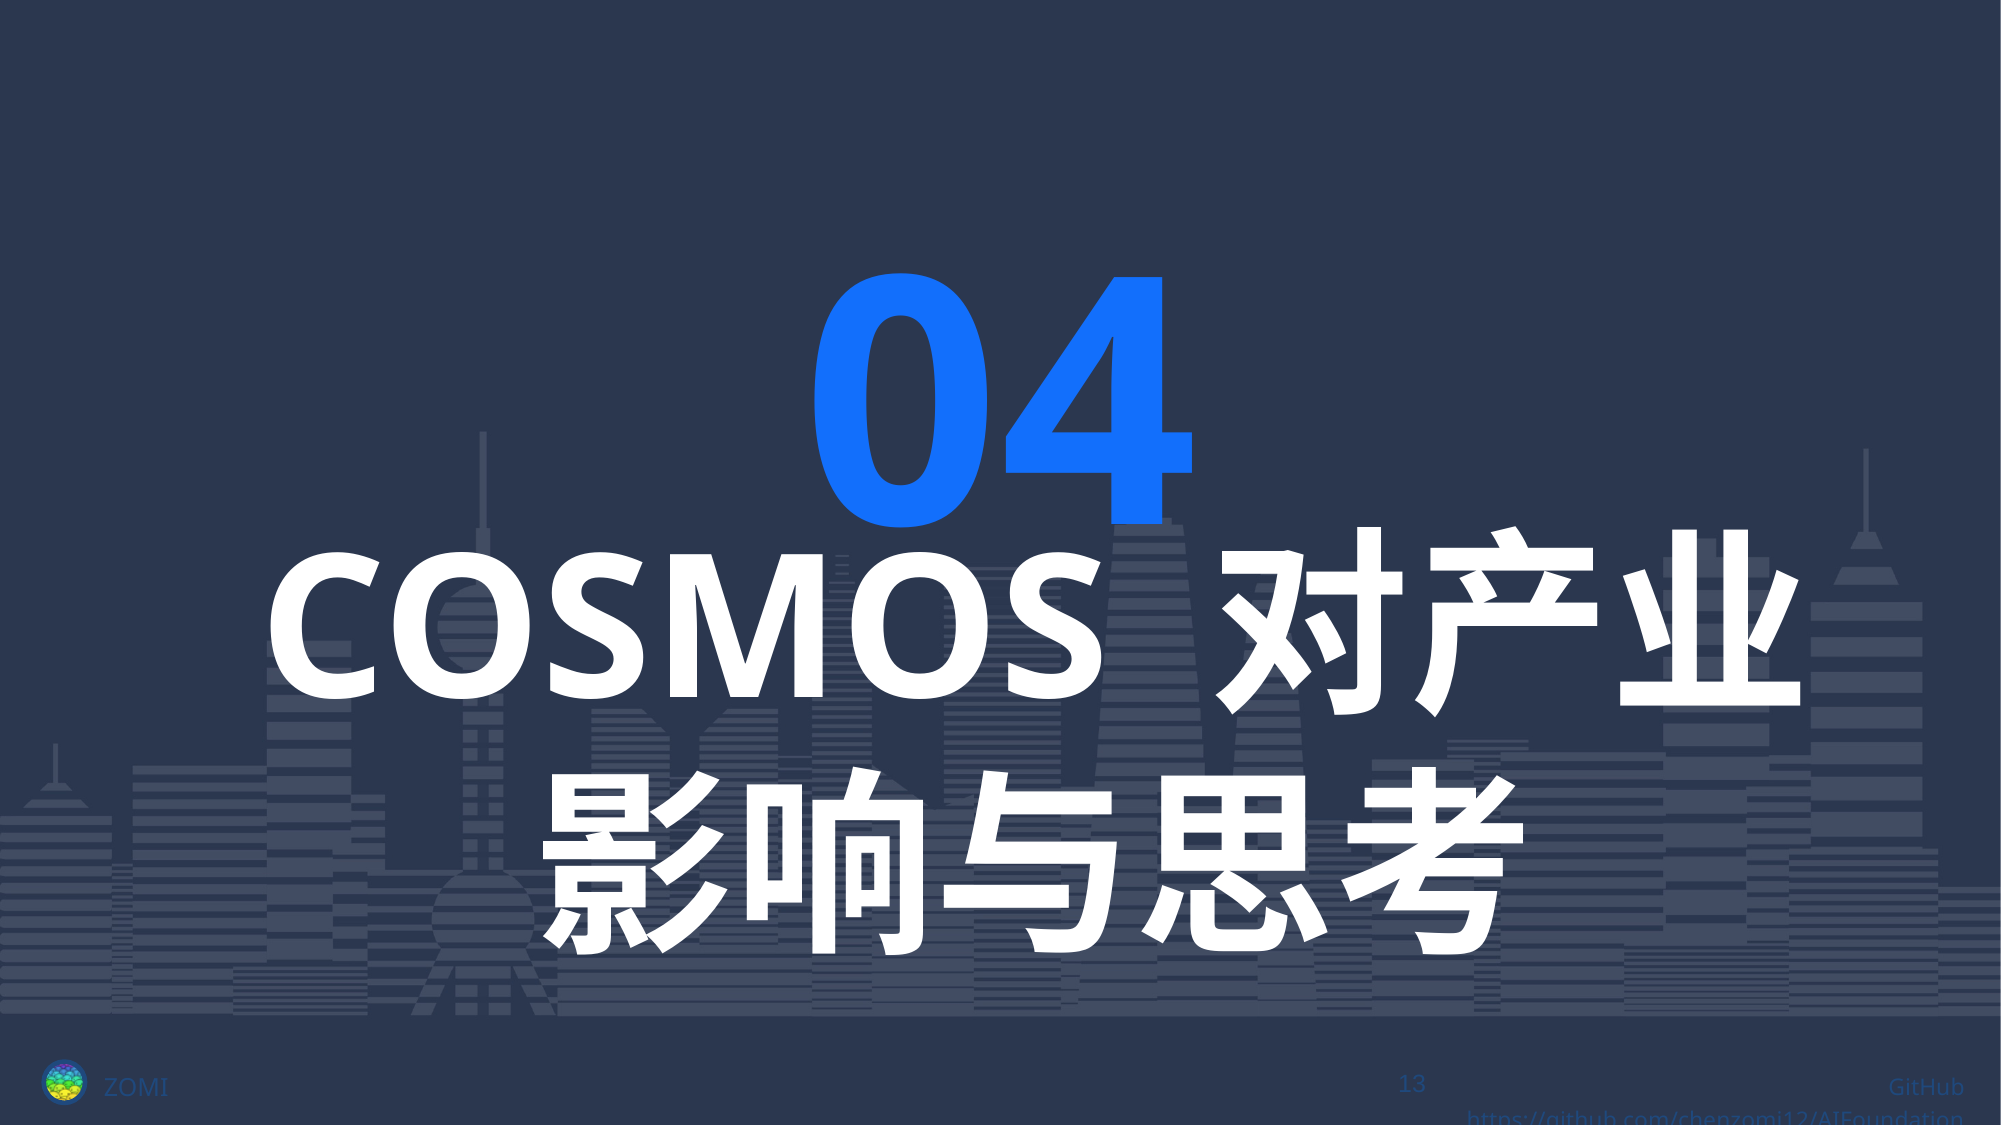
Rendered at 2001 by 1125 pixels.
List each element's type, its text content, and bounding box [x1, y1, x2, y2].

picture [1744, 1117, 1752, 1125]
picture [1855, 1117, 1863, 1125]
picture [1652, 1117, 1658, 1125]
picture [1693, 1117, 1699, 1125]
picture [1548, 1117, 1555, 1125]
picture [1606, 1117, 1613, 1125]
picture [1759, 1117, 1765, 1125]
picture [1637, 1117, 1645, 1125]
picture [1897, 1117, 1904, 1125]
picture [0, 0, 2001, 1125]
picture [1470, 1117, 1476, 1125]
picture [1501, 1117, 1508, 1125]
picture [1938, 1117, 1946, 1125]
text_box 04 [787, 171, 1213, 490]
text_box COSMOS 对产业影响与思考 [203, 490, 1866, 986]
picture [1884, 1117, 1890, 1125]
picture [1953, 1117, 1959, 1125]
picture [1720, 1117, 1726, 1125]
picture [1578, 1117, 1584, 1125]
